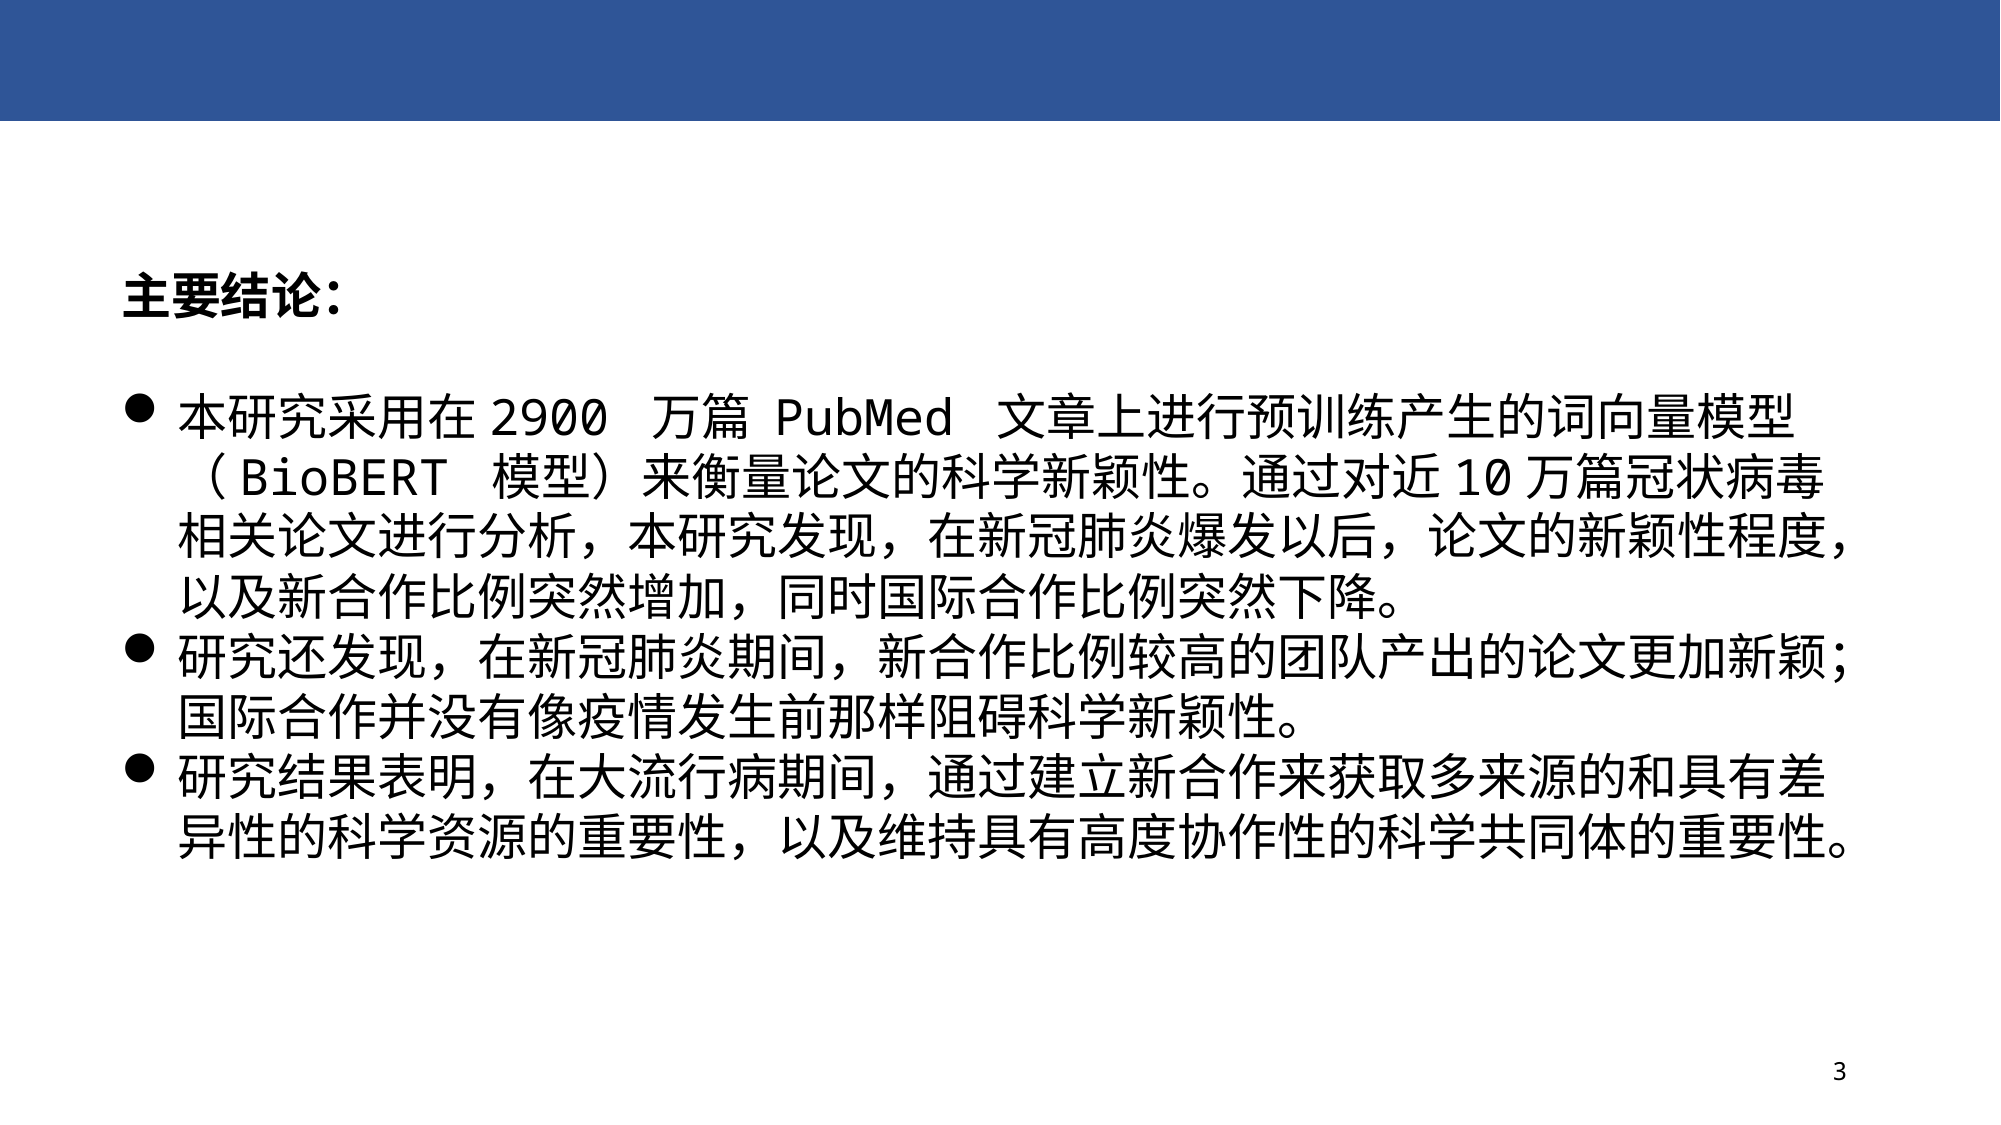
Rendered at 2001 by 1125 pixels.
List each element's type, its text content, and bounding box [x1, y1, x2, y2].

text_box 3 [1412, 1042, 1863, 1103]
text_box 主要结论： 本研究采用在2900 万篇 PubMed 文章上进行预训练产生的词向量模型（BioBERT 模型）来衡量论文的科学新颖性。通过对近10万篇冠状病毒相关论文进行分析，本研究发现，在新冠肺炎爆发以后，论文的新颖性程度，以及新合作比例突然增加，同时国际合作比例突然下降。 研究还发现，在新冠肺炎期间，新合作比例较高的团队产出的论文更加新颖；国际合作并没有像疫情发生前那样阻碍科学新颖性。 研究结果表明，在大流行病期间，通过建立新合作来获取多来源的和具有差异性的科学资源的重要性，以及维持具有高度协作性的科学共同体的重要性。 [106, 197, 1857, 933]
text_box [0, 0, 2000, 122]
